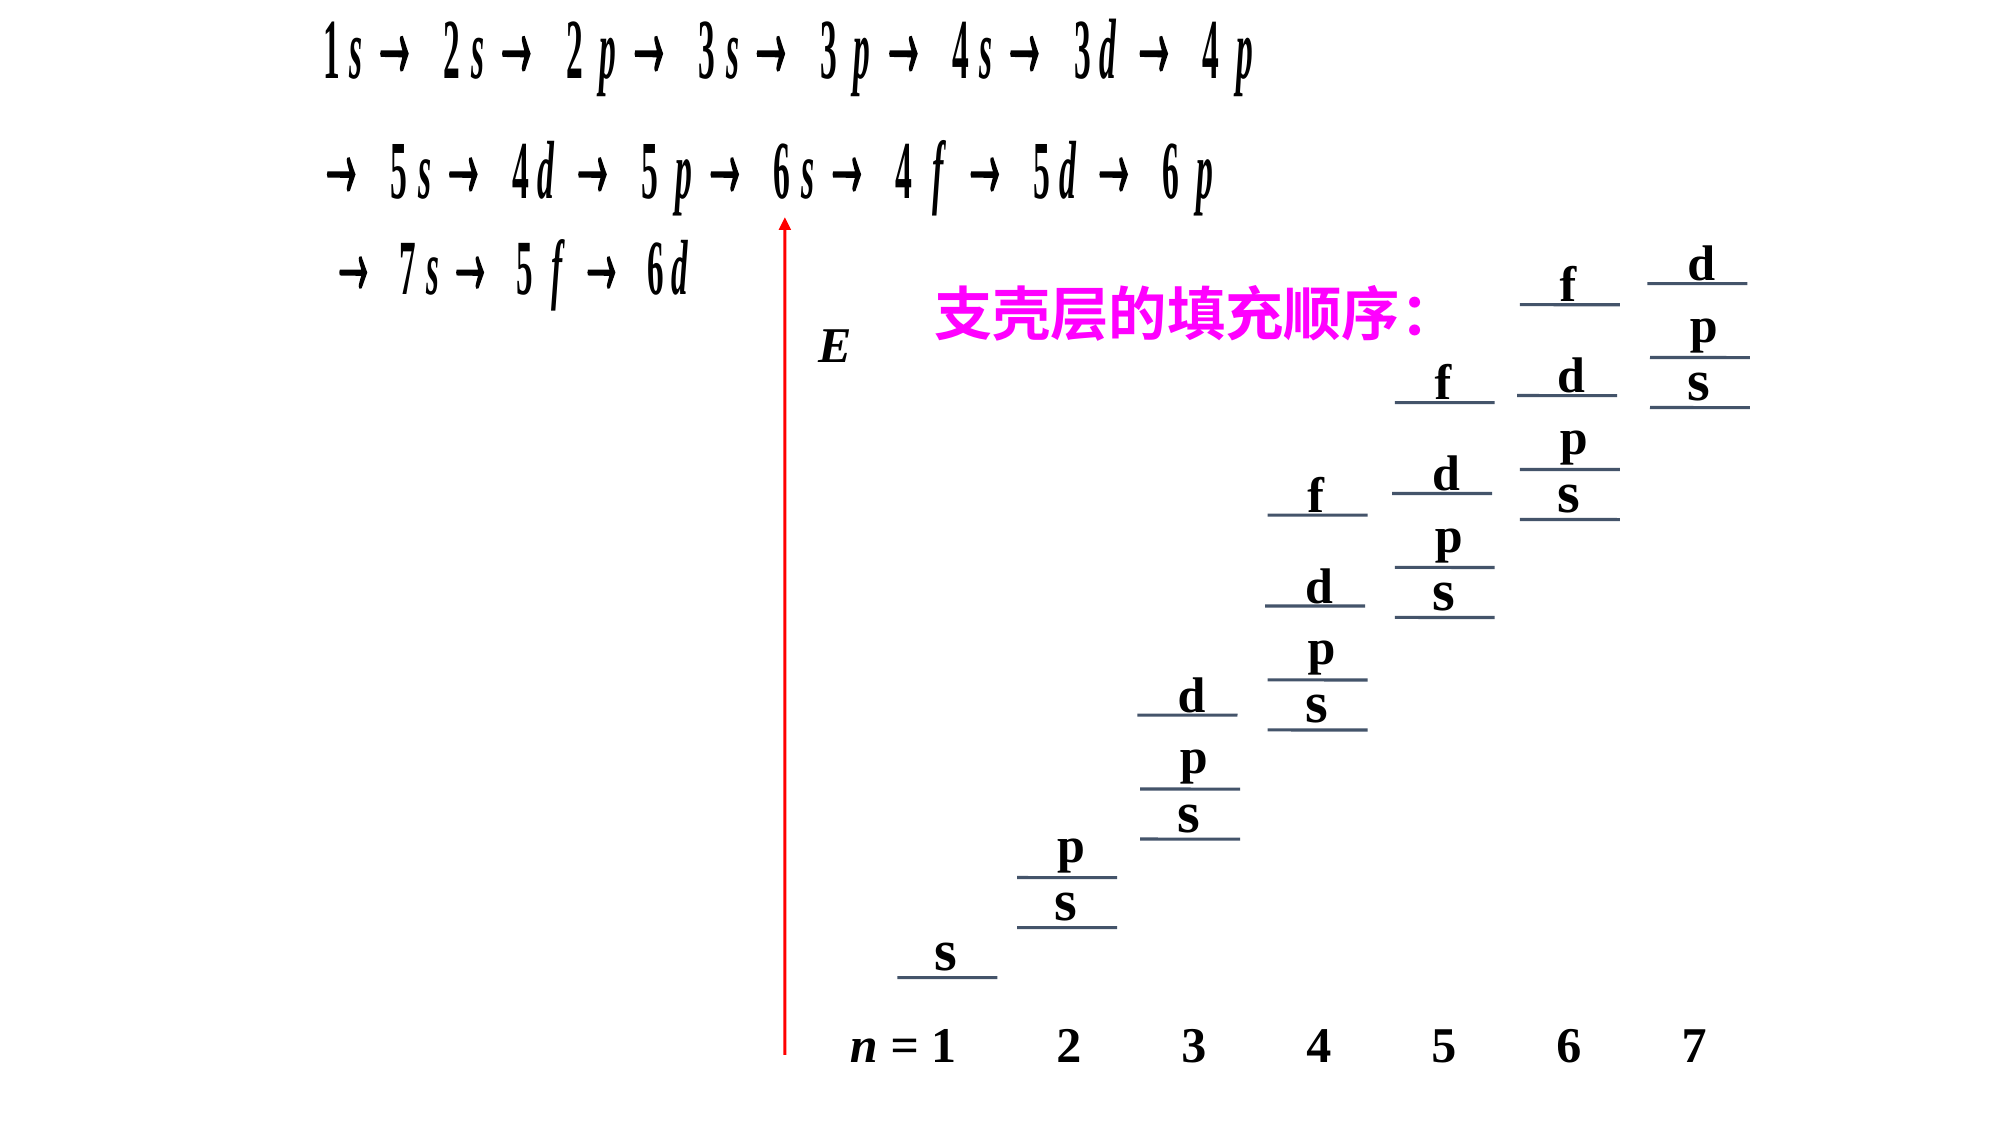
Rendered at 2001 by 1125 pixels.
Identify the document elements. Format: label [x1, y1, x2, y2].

text_box [318, 0, 1268, 323]
text_box [784, 217, 1750, 1080]
